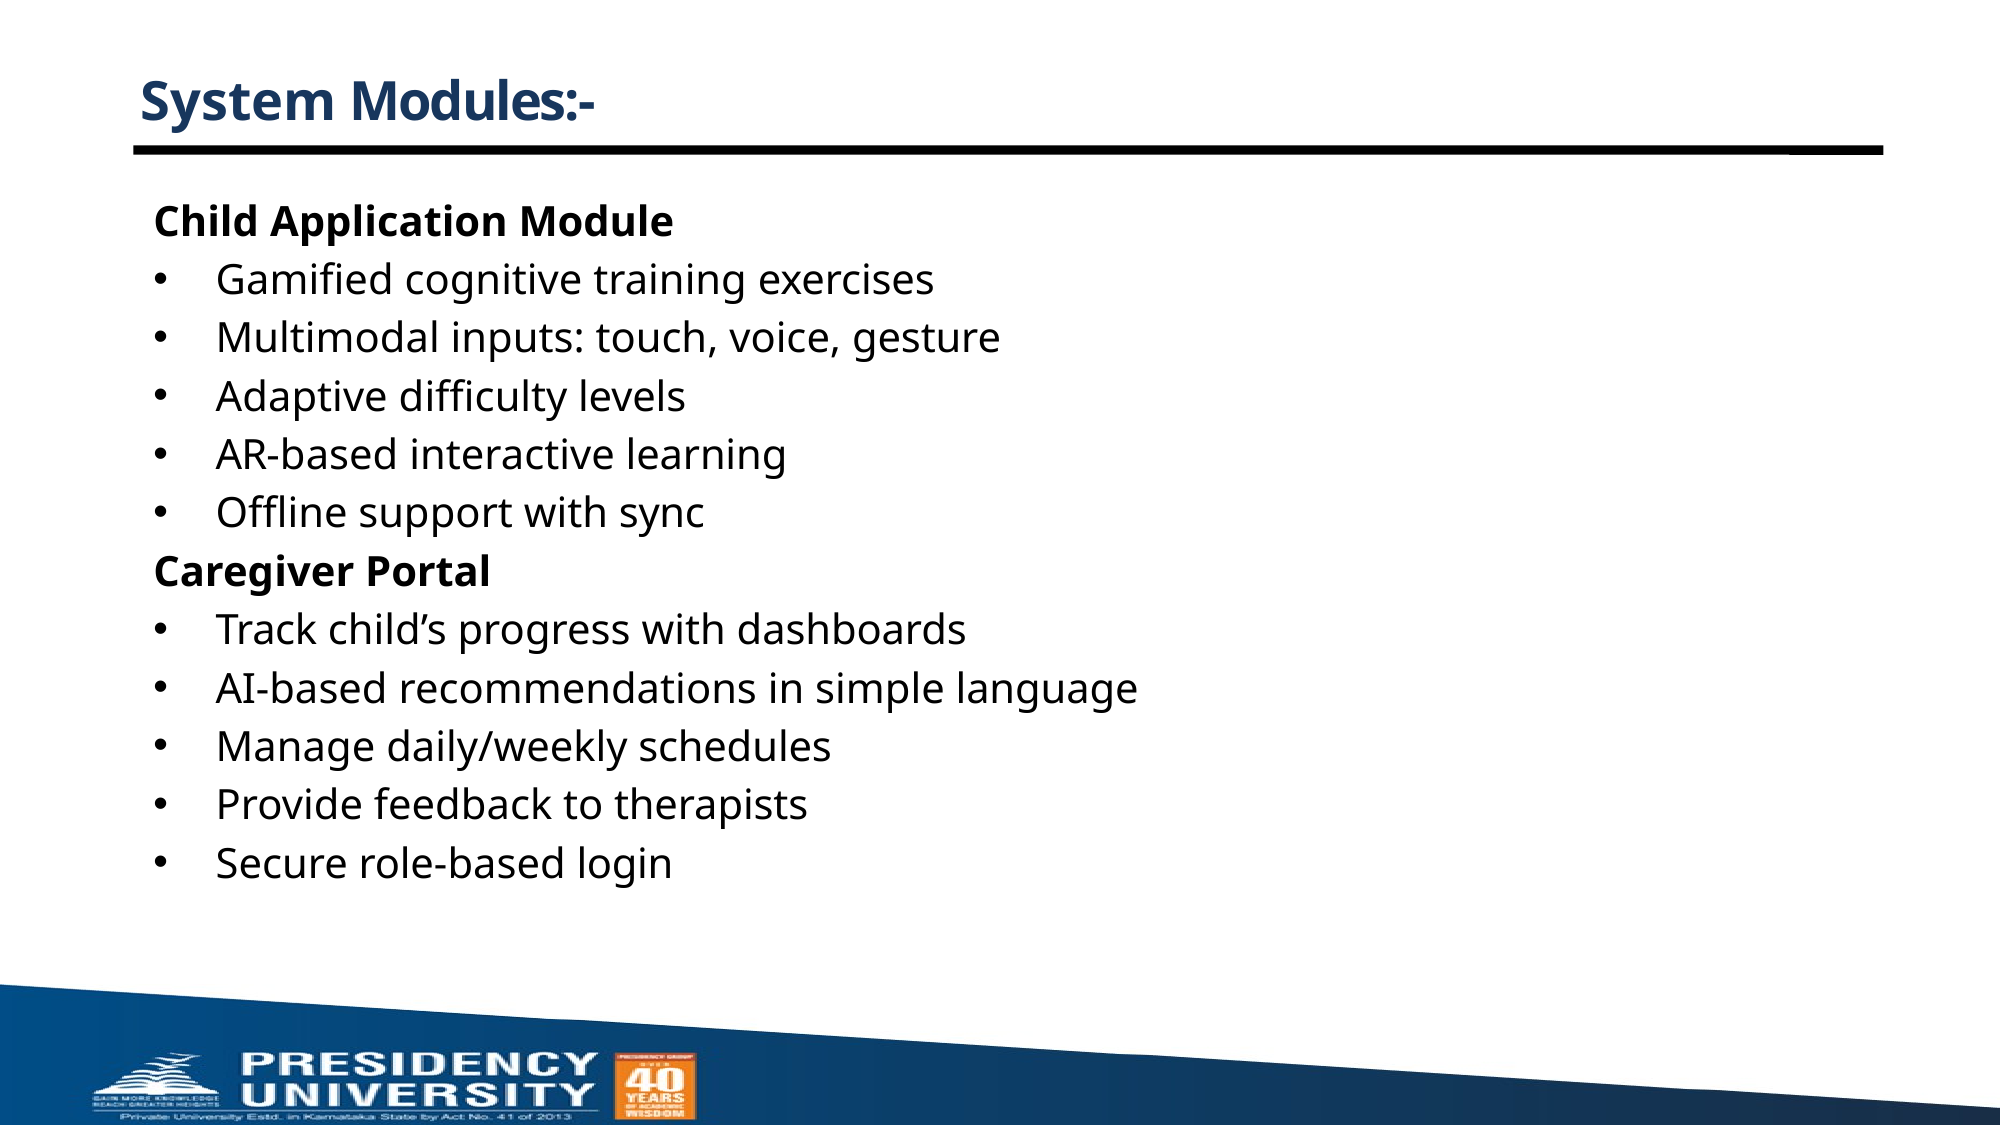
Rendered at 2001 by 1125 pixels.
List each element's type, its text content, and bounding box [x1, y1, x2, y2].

title System Modules:- [134, 65, 1866, 138]
picture [0, 984, 2000, 1125]
text_box Child Application Module Gamified cognitive training exercises Multimodal inputs: touch, voice, gesture Adaptive difficulty levels AR-based interactive learning Offline support with sync Caregiver Portal Track child’s progress with dashboards AI-based recommendations in simple language Manage daily/weekly schedules Provide feedback to therapists Secure role-based login [151, 194, 1204, 887]
